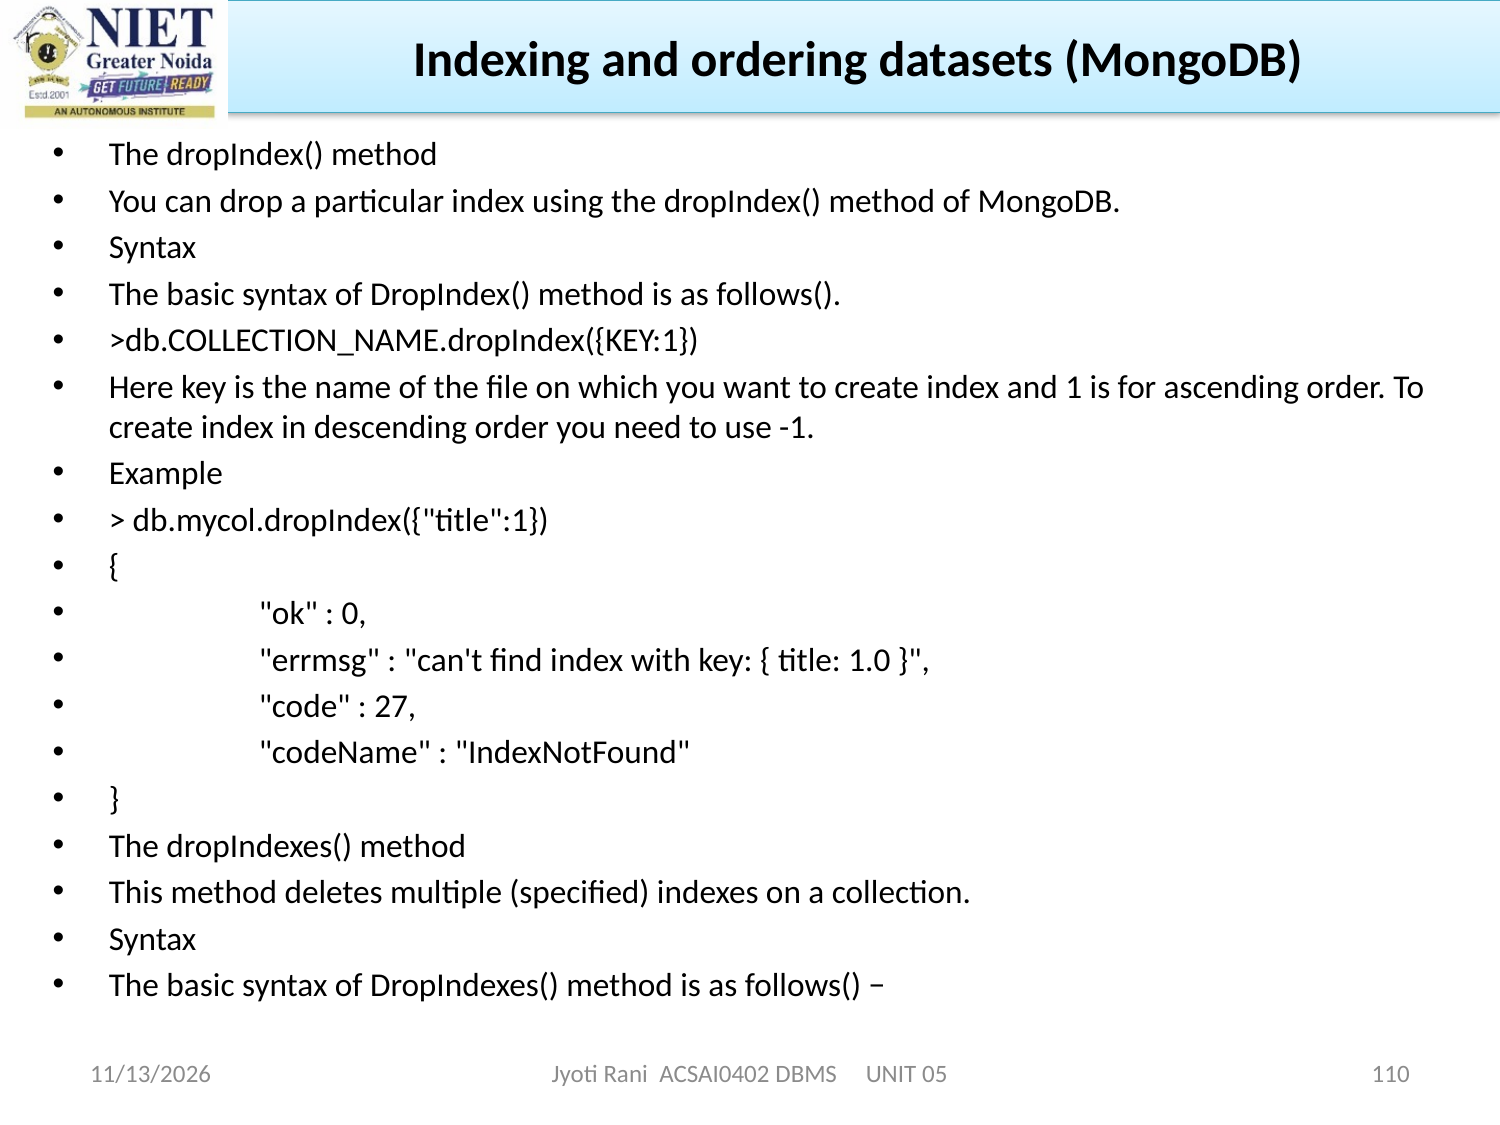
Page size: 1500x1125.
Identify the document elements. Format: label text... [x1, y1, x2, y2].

slide_number 110 [1074, 1042, 1425, 1103]
picture [0, 0, 238, 130]
list The dropIndex() method You can drop a particular index using the dropIndex() method of MongoDB. Syntax The basic syntax of DropIndex() method is as follows(). >db.COLLECTION_NAME.dropIndex({KEY:1}) Here key is the name of the file on which you want to create index and 1 is for ascending order. To create index in descending order you need to use -1. Example > db.mycol.dropIndex({"title":1}) { "ok" : 0, "errmsg" : "can't find index with key: { title: 1.0 }", "code" : 27, "codeName" : "IndexNotFound" } The dropIndexes() method This method deletes multiple (specified) indexes on a collection. Syntax The basic syntax of DropIndexes() method is as follows() − [37, 125, 1475, 1075]
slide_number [75, 1042, 425, 1103]
text_box Indexing and ordering datasets (MongoDB) [231, 0, 1500, 113]
footer Jyoti Rani ACSAI0402 DBMS UNIT 05 [512, 1042, 988, 1103]
